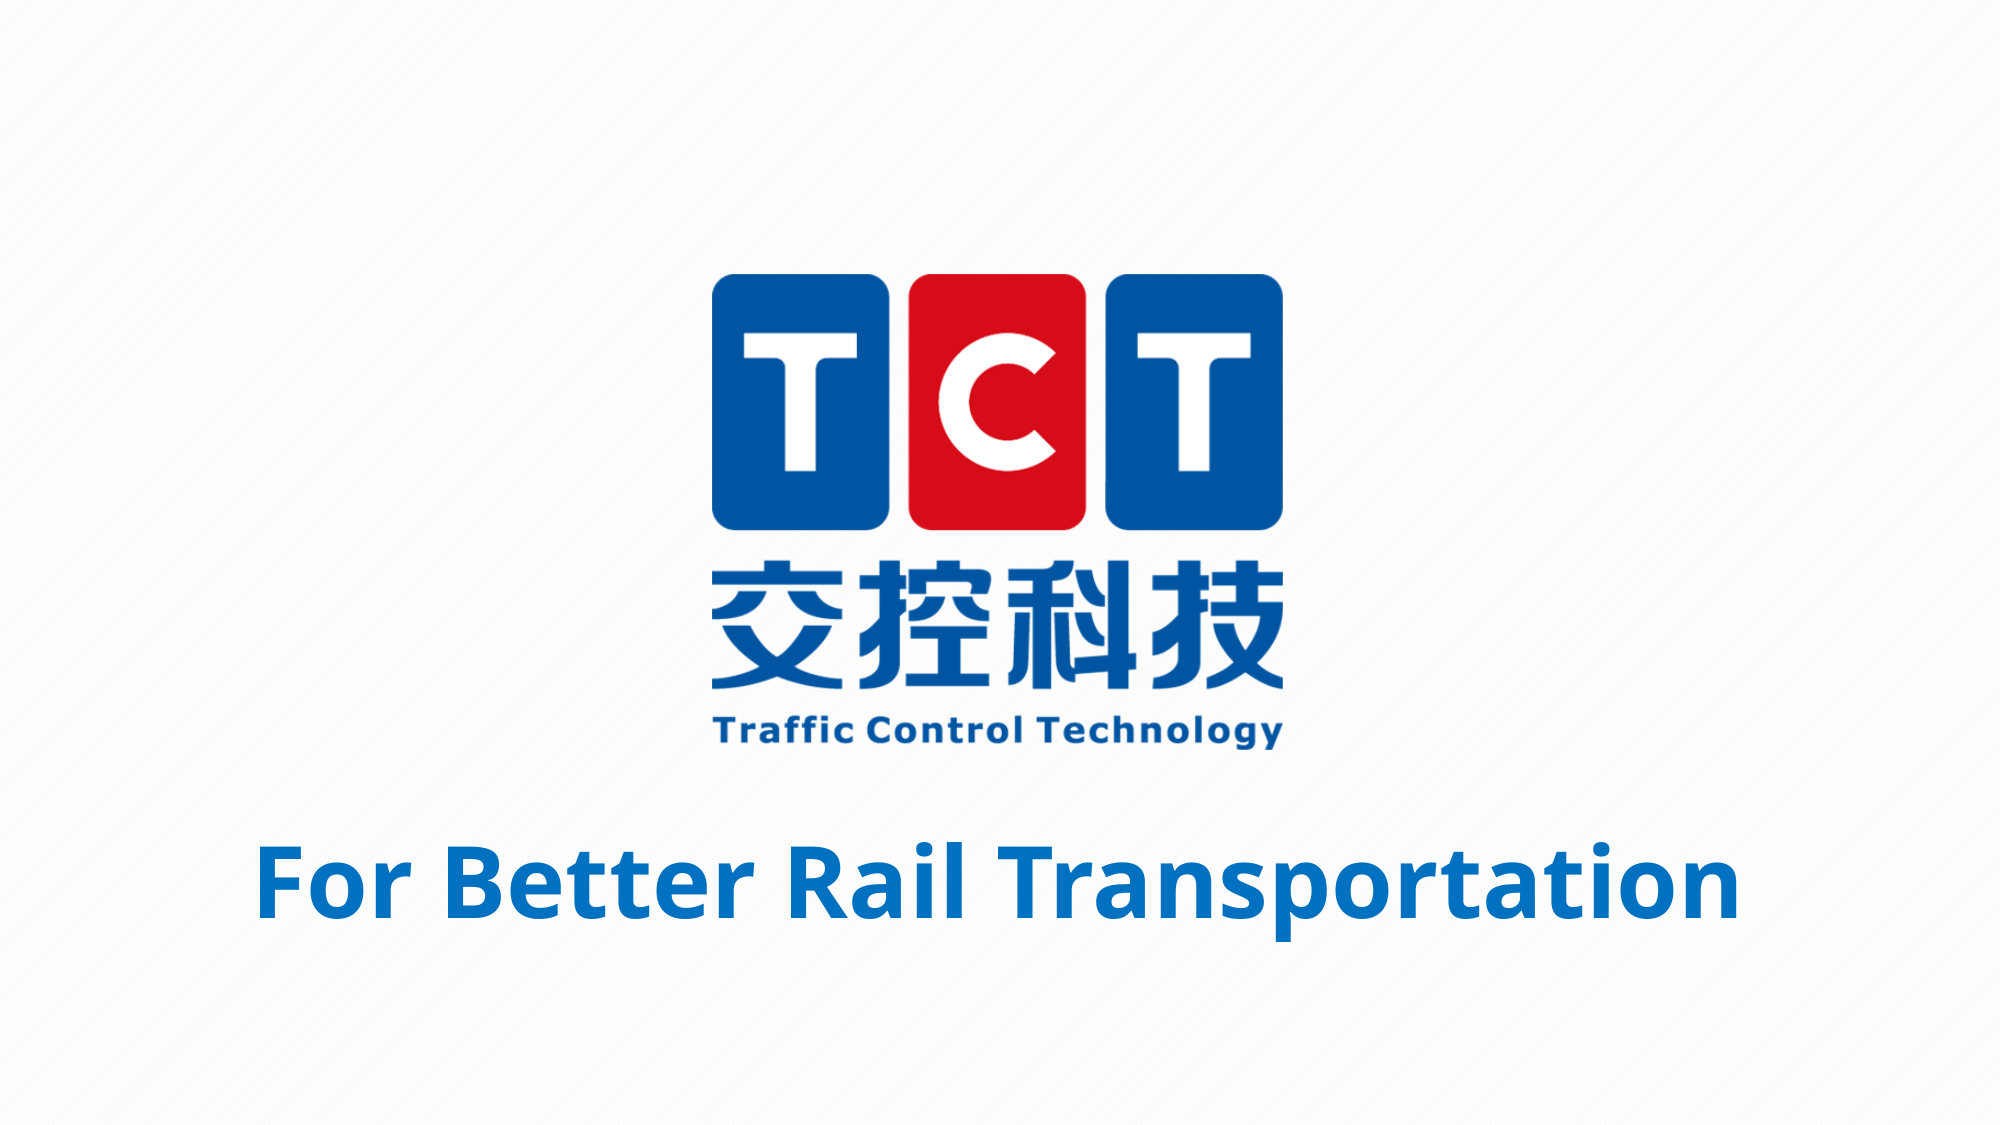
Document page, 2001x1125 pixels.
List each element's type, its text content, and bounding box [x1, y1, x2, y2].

picture [711, 273, 1284, 751]
text_box For Better Rail Transportation [236, 811, 1762, 946]
